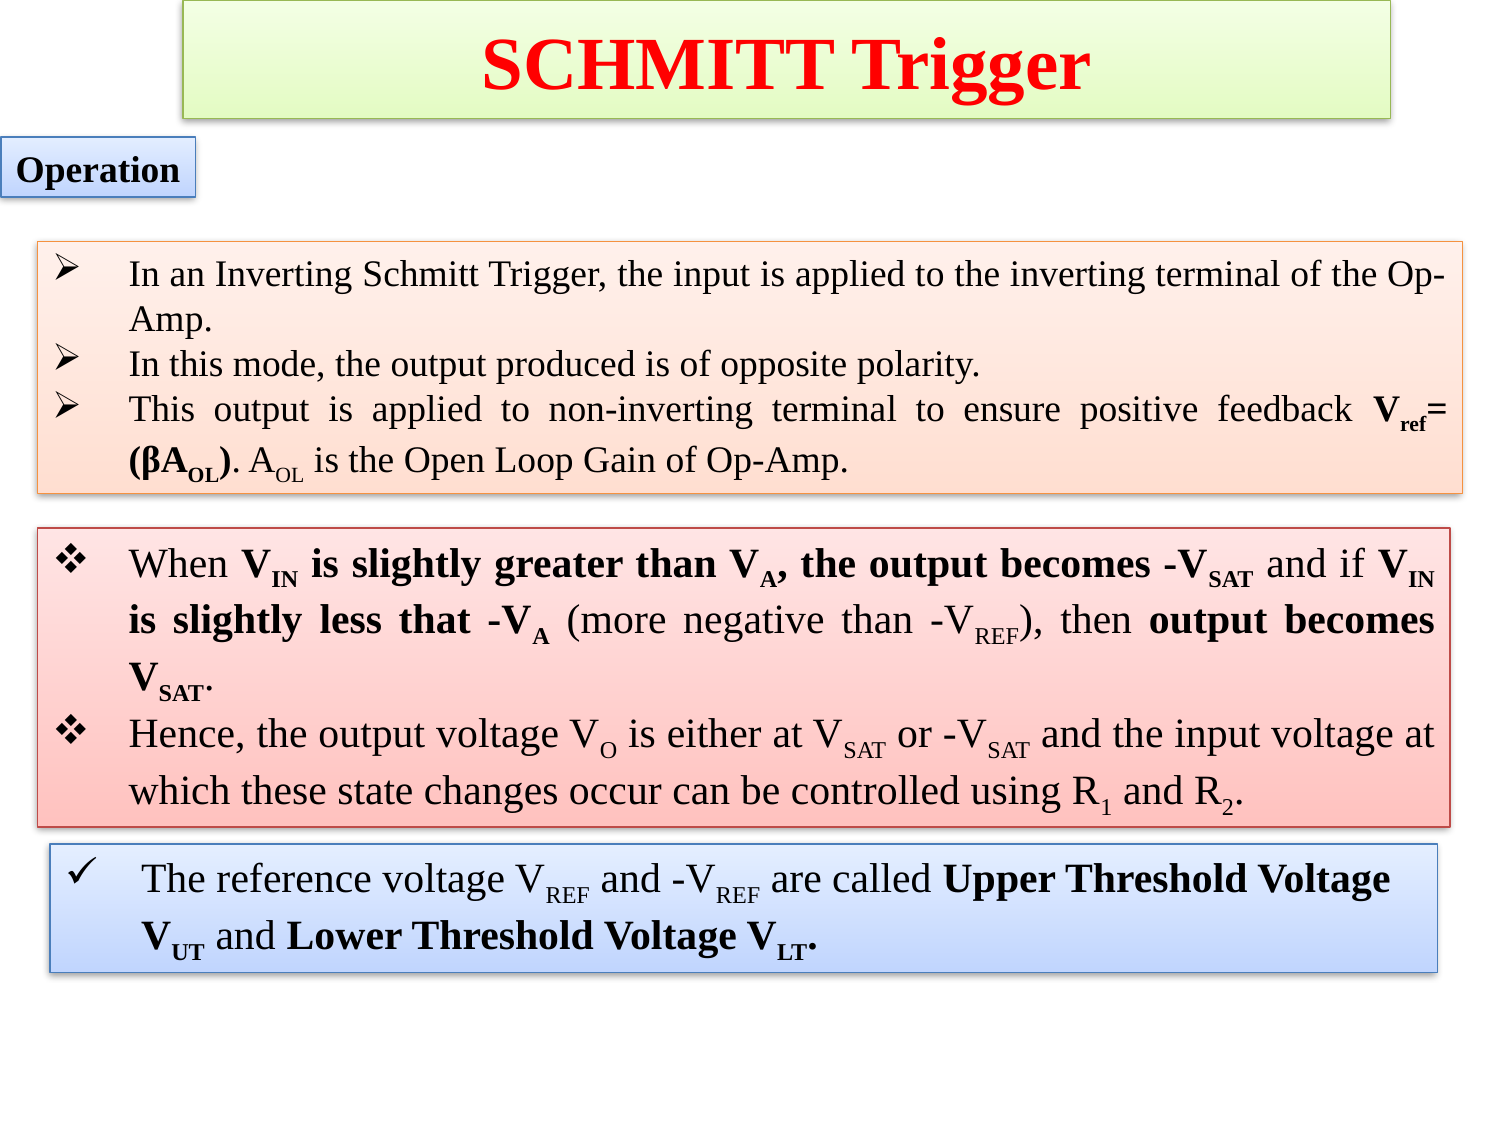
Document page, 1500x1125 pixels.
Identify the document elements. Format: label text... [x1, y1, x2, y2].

text_box Operation [0, 136, 196, 198]
text_box When VIN is slightly greater than VA, the output becomes -VSAT and if VIN is slightly less that -VA (more negative than -VREF), then output becomes VSAT. Hence, the output voltage VO is either at VSAT or -VSAT and the input voltage at which these state changes occur can be controlled using R1 and R2. [37, 527, 1451, 828]
text_box The reference voltage VREF and -VREF are called Upper Threshold Voltage VUT and Lower Threshold Voltage VLT. [49, 843, 1438, 973]
text_box In an Inverting Schmitt Trigger, the input is applied to the inverting terminal of the Op-Amp. In this mode, the output produced is of opposite polarity. This output is applied to non-inverting terminal to ensure positive feedback Vref= (βAOL). AOL is the Open Loop Gain of Op-Amp. [37, 241, 1463, 494]
text_box SCHMITT Trigger [182, 0, 1391, 119]
